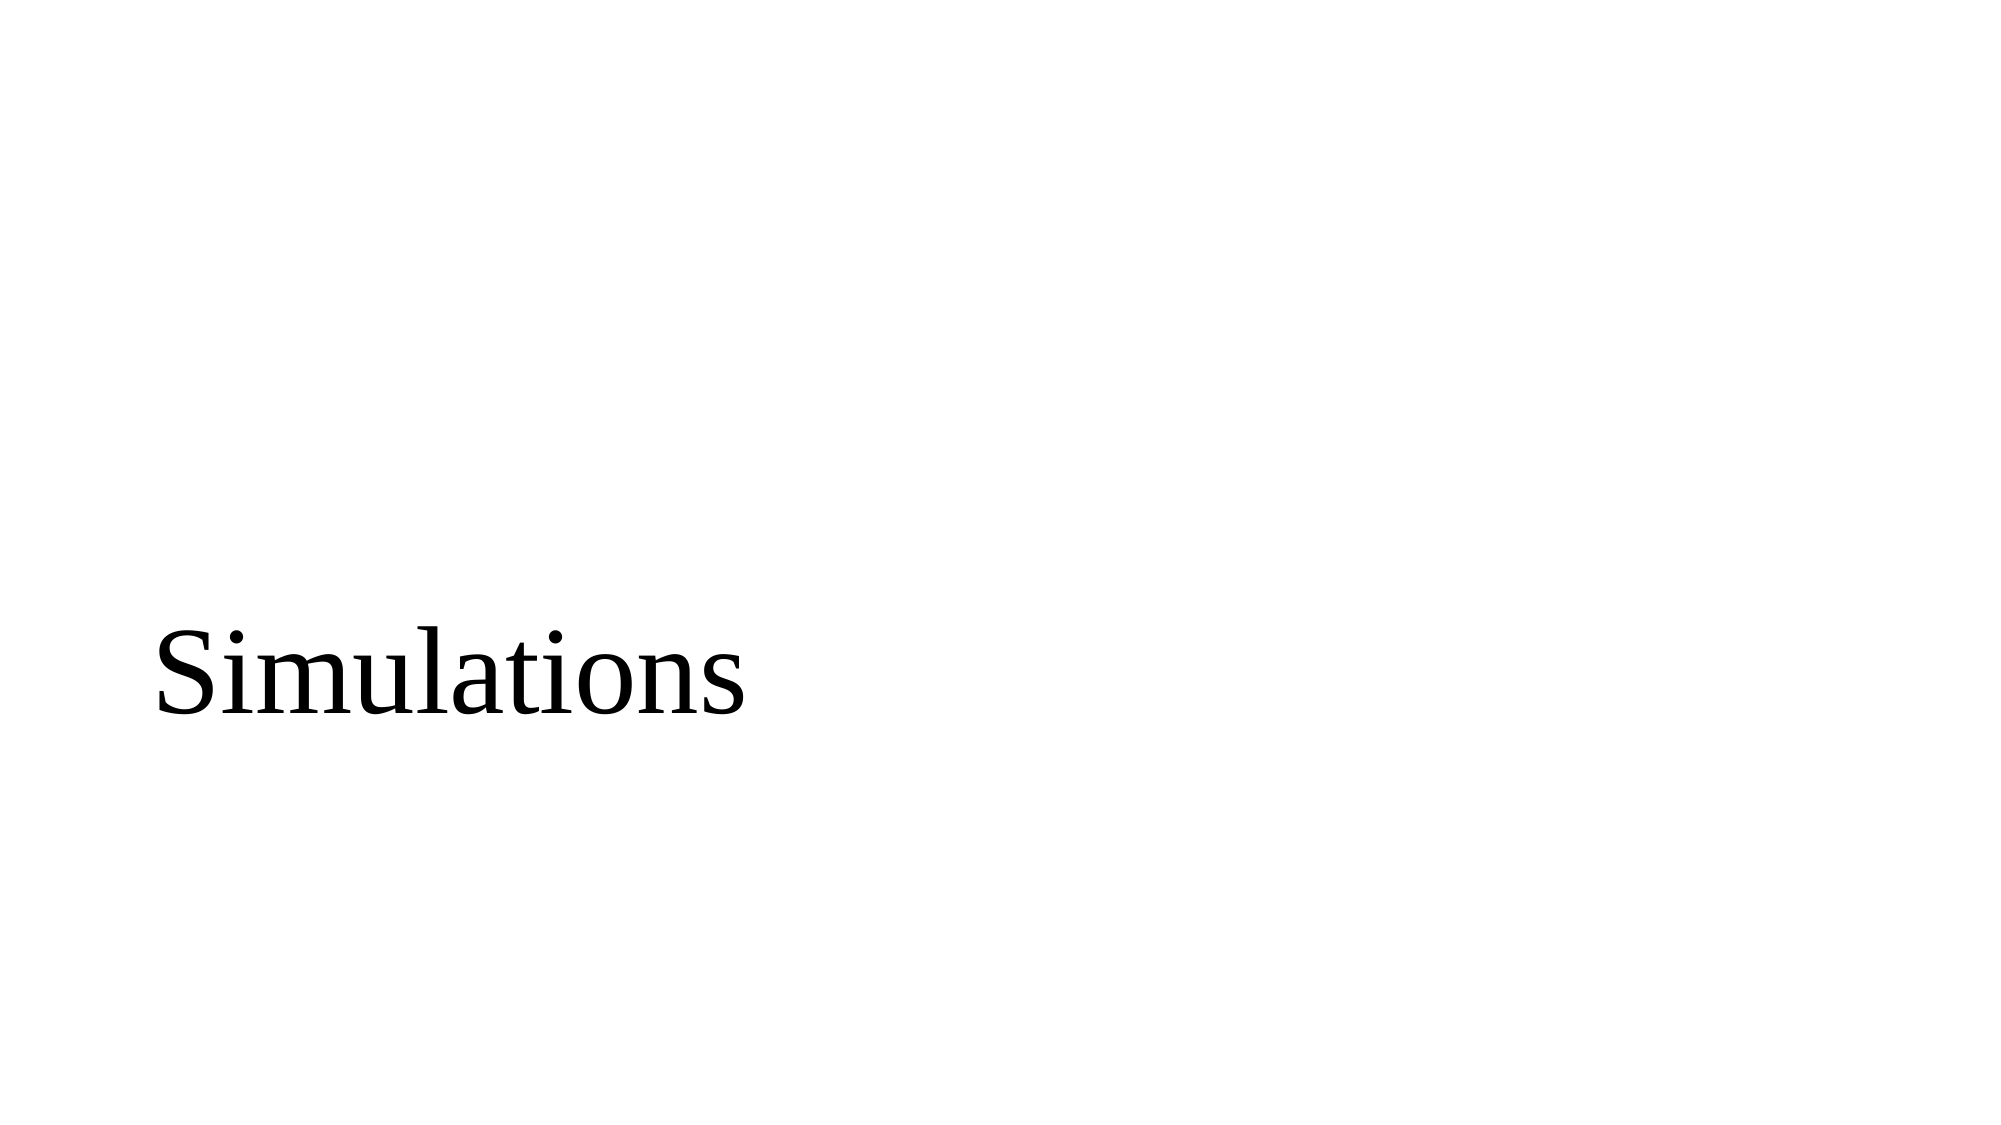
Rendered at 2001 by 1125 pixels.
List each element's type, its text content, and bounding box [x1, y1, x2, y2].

title Simulations [136, 280, 1862, 749]
